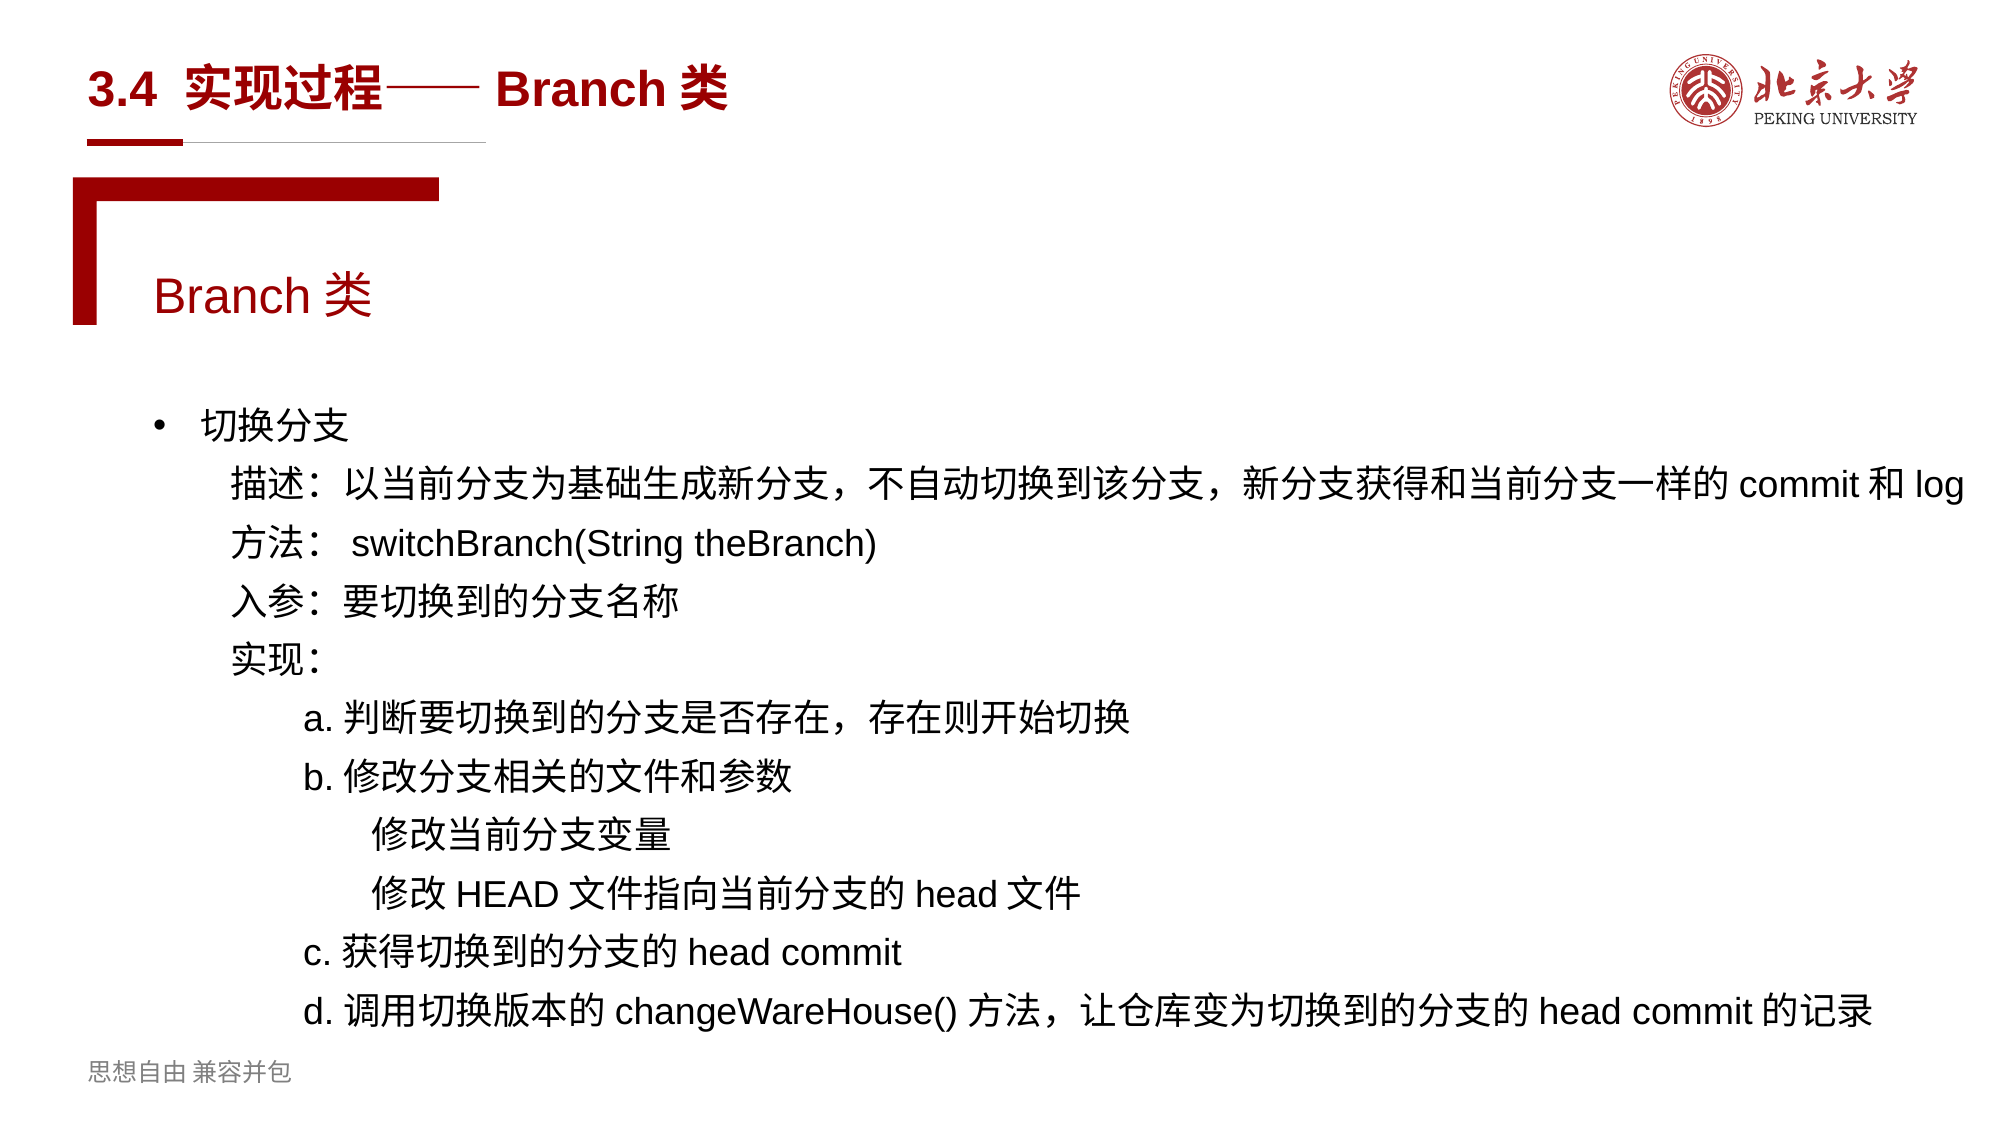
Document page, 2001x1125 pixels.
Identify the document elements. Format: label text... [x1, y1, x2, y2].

text_box Branch类 切换分支 描述：以当前分支为基础生成新分支，不自动切换到该分支，新分支获得和当前分支一样的commit和log 方法：switchBranch(String theBranch) 入参：要切换到的分支名称 实现： a.判断要切换到的分支是否存在，存在则开始切换 b.修改分支相关的文件和参数 修改当前分支变量 修改HEAD文件指向当前分支的head文件 c.获得切换到的分支的head commit d.调用切换版本的changeWareHouse()方法，让仓库变为切换到的分支的head commit的记录 [138, 238, 1981, 1040]
title 3.4 实现过程——Branch类 [72, 39, 1559, 142]
text_box [72, 176, 440, 326]
